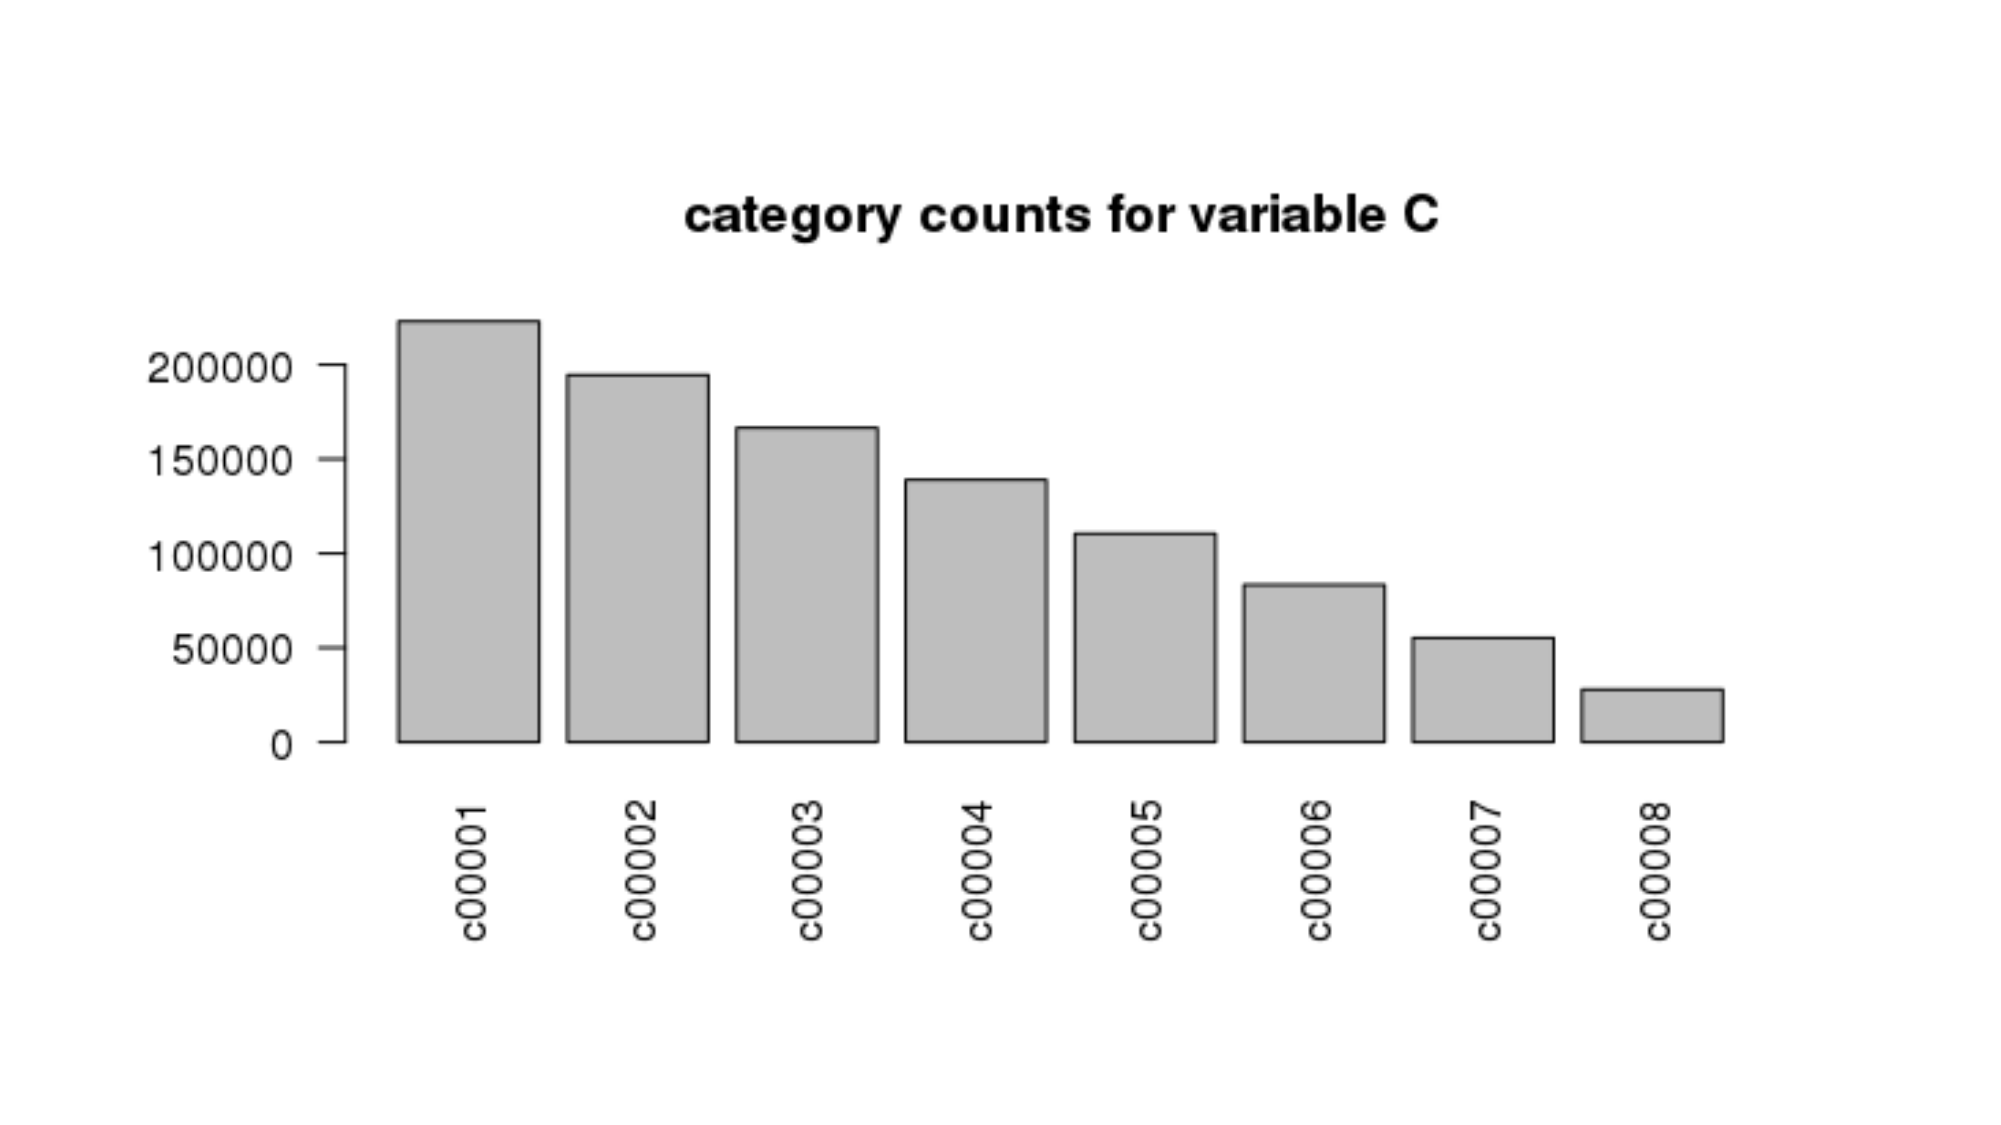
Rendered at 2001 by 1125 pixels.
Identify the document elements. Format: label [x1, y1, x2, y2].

picture [131, 107, 1887, 1015]
